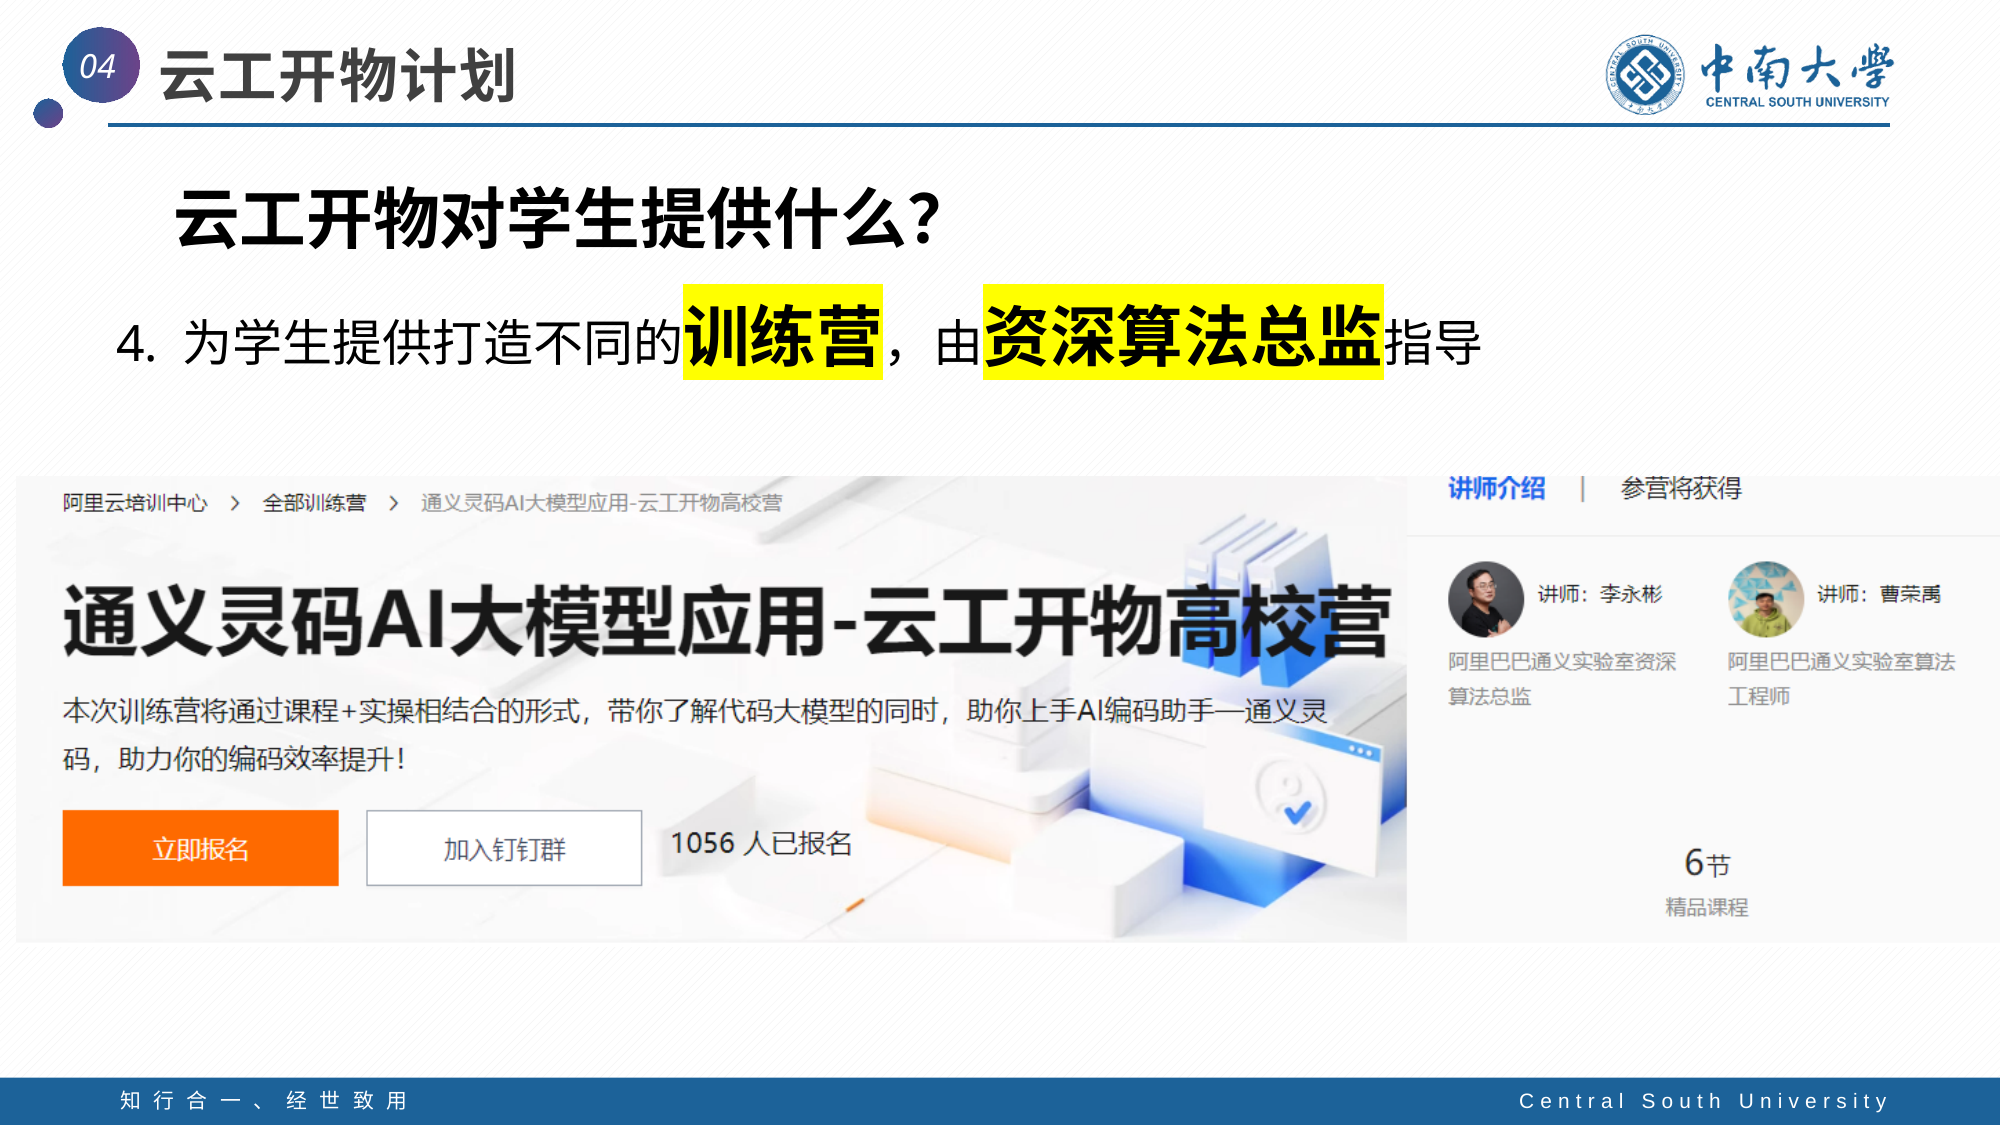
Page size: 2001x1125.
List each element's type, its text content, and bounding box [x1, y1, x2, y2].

picture [16, 476, 2000, 947]
text_box [0, 1077, 2000, 1125]
picture [1595, 28, 1907, 121]
text_box 4. 为学生提供打造不同的训练营，由资深算法总监指导 [101, 287, 1557, 382]
text_box Central South University [1504, 1080, 1902, 1120]
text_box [33, 26, 153, 128]
text_box 云工开物对学生提供什么？ [158, 169, 990, 264]
text_box 知行合一、经世致用 [105, 1080, 423, 1120]
text_box 云工开物计划 [158, 0, 1050, 118]
